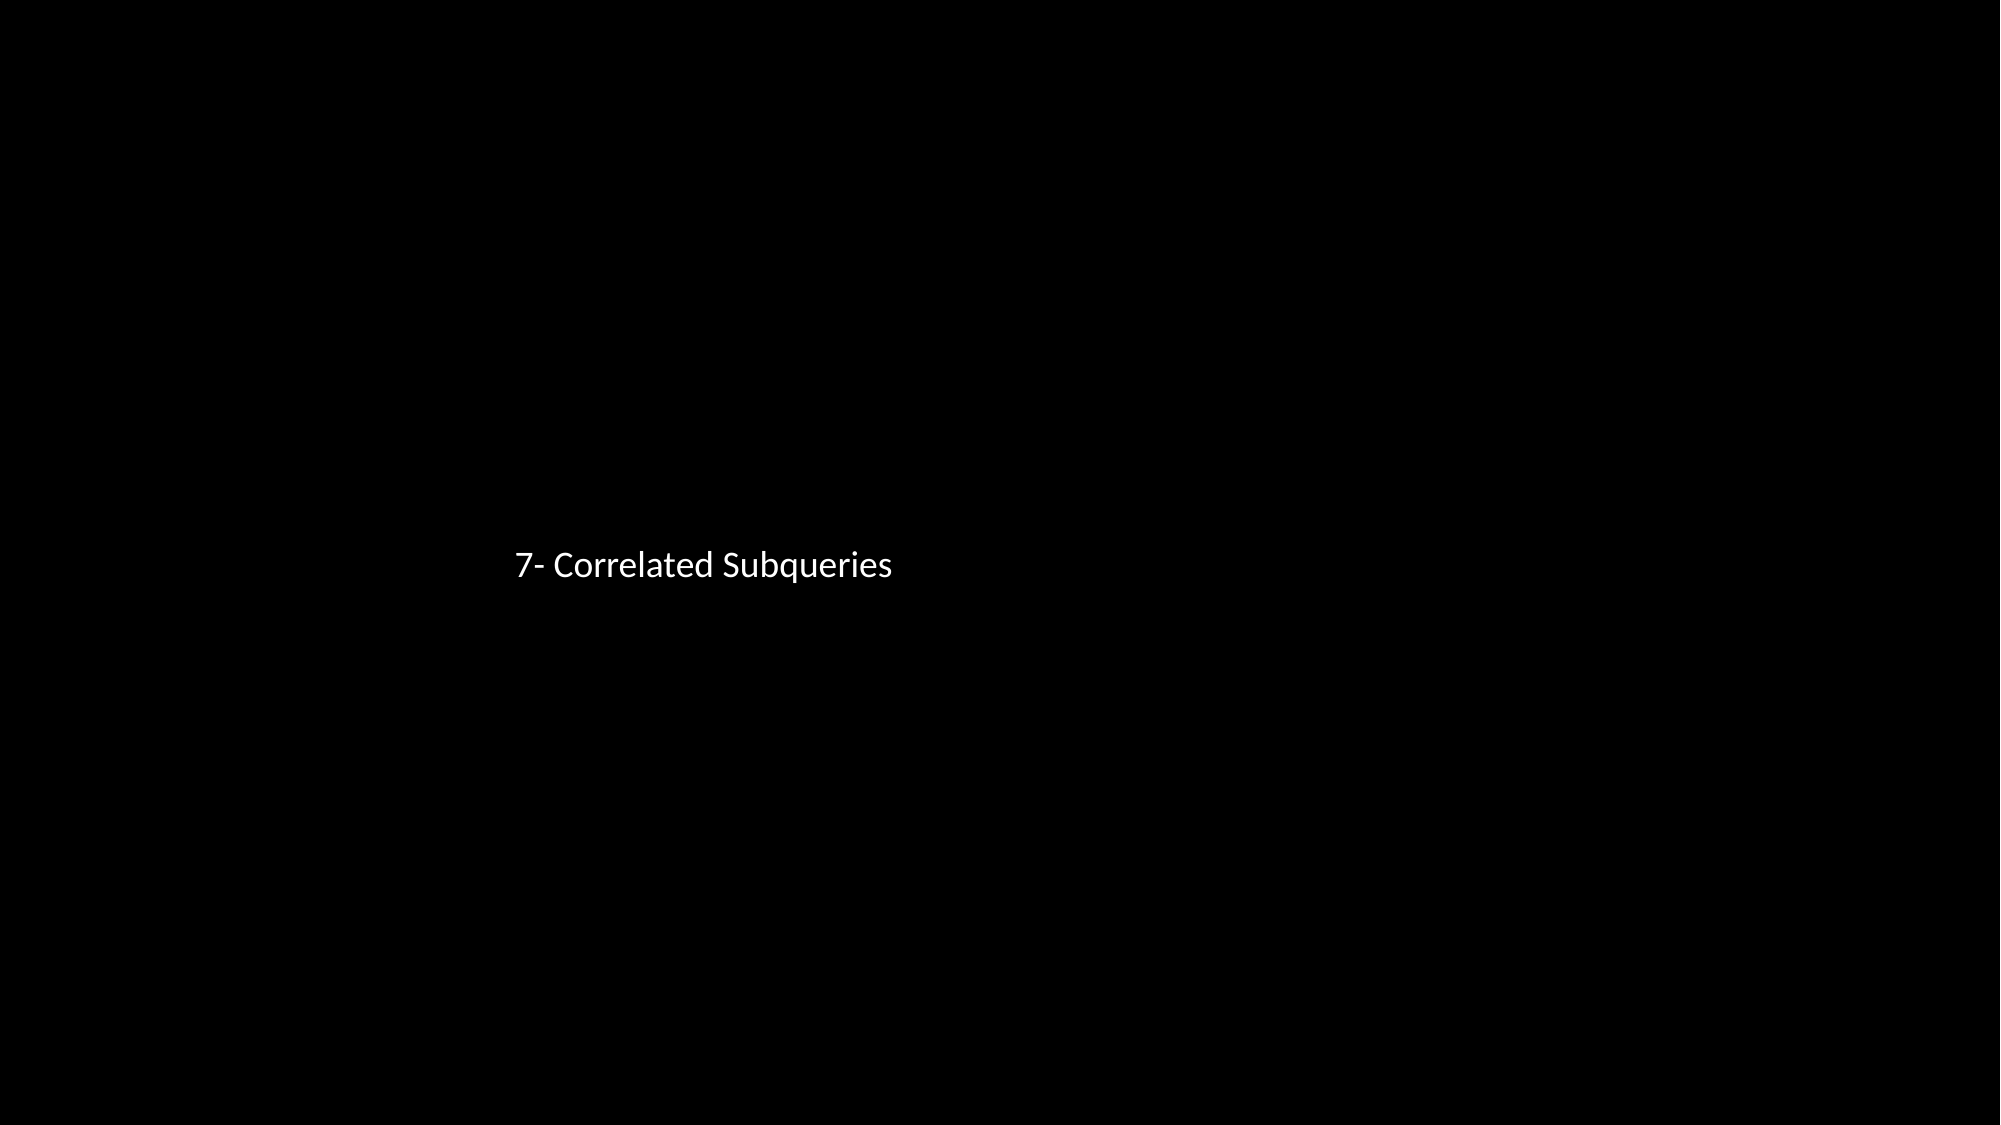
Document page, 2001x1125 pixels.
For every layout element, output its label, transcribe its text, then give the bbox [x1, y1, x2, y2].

text_box 7- Correlated Subqueries [499, 532, 1500, 592]
